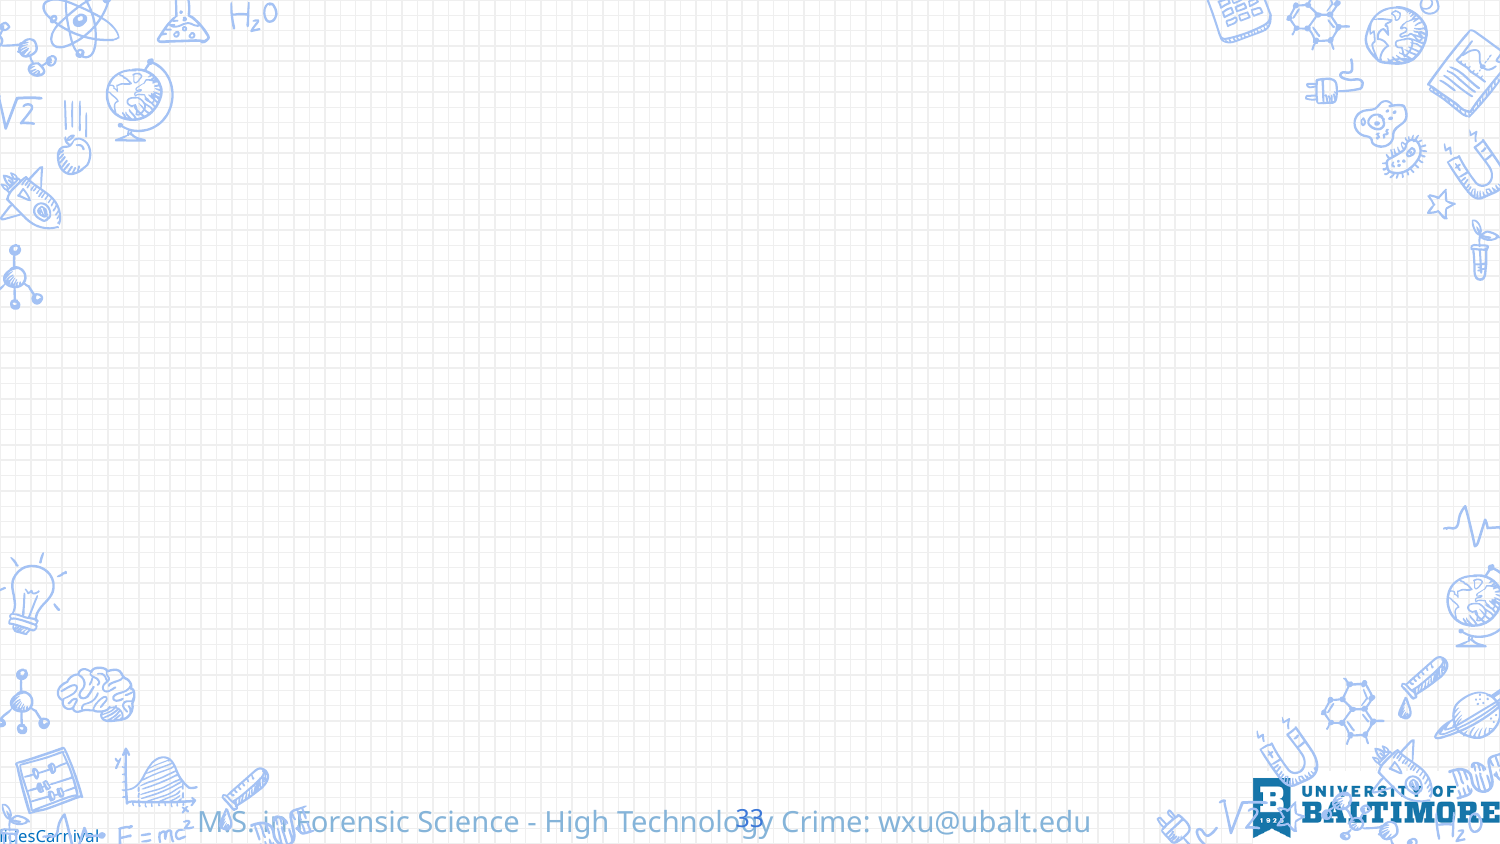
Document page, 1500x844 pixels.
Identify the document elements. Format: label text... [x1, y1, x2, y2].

picture [1471, 771, 1479, 786]
picture [1479, 779, 1483, 790]
slide_number 33 [705, 796, 795, 844]
picture [1481, 771, 1489, 788]
picture [1342, 796, 1349, 806]
picture [1253, 771, 1500, 844]
picture [1388, 823, 1396, 835]
picture [1408, 786, 1417, 792]
picture [1283, 771, 1308, 783]
picture [1405, 773, 1430, 800]
picture [1381, 771, 1421, 792]
picture [1354, 819, 1361, 827]
picture [1375, 780, 1390, 791]
